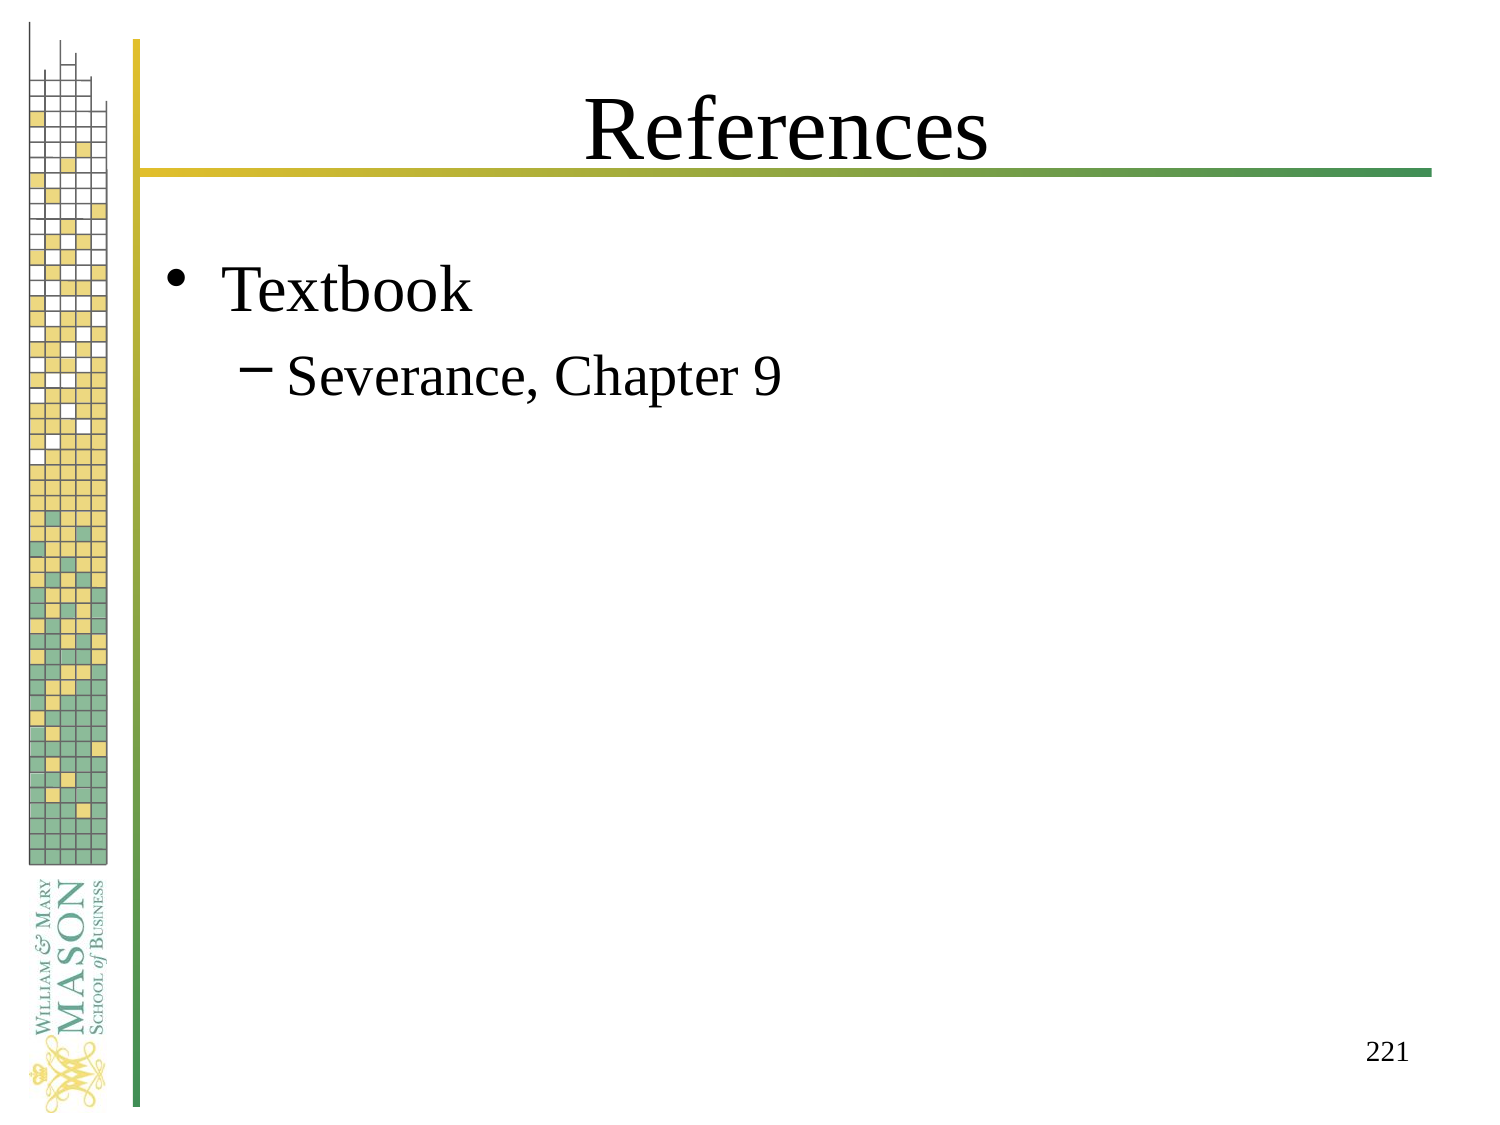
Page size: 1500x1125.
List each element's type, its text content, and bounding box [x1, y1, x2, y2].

title References [150, 45, 1425, 200]
list Textbook Severance, Chapter 9 [150, 237, 1425, 1005]
slide_number 221 [1048, 1024, 1426, 1103]
table_cell is [29, 879, 107, 1113]
